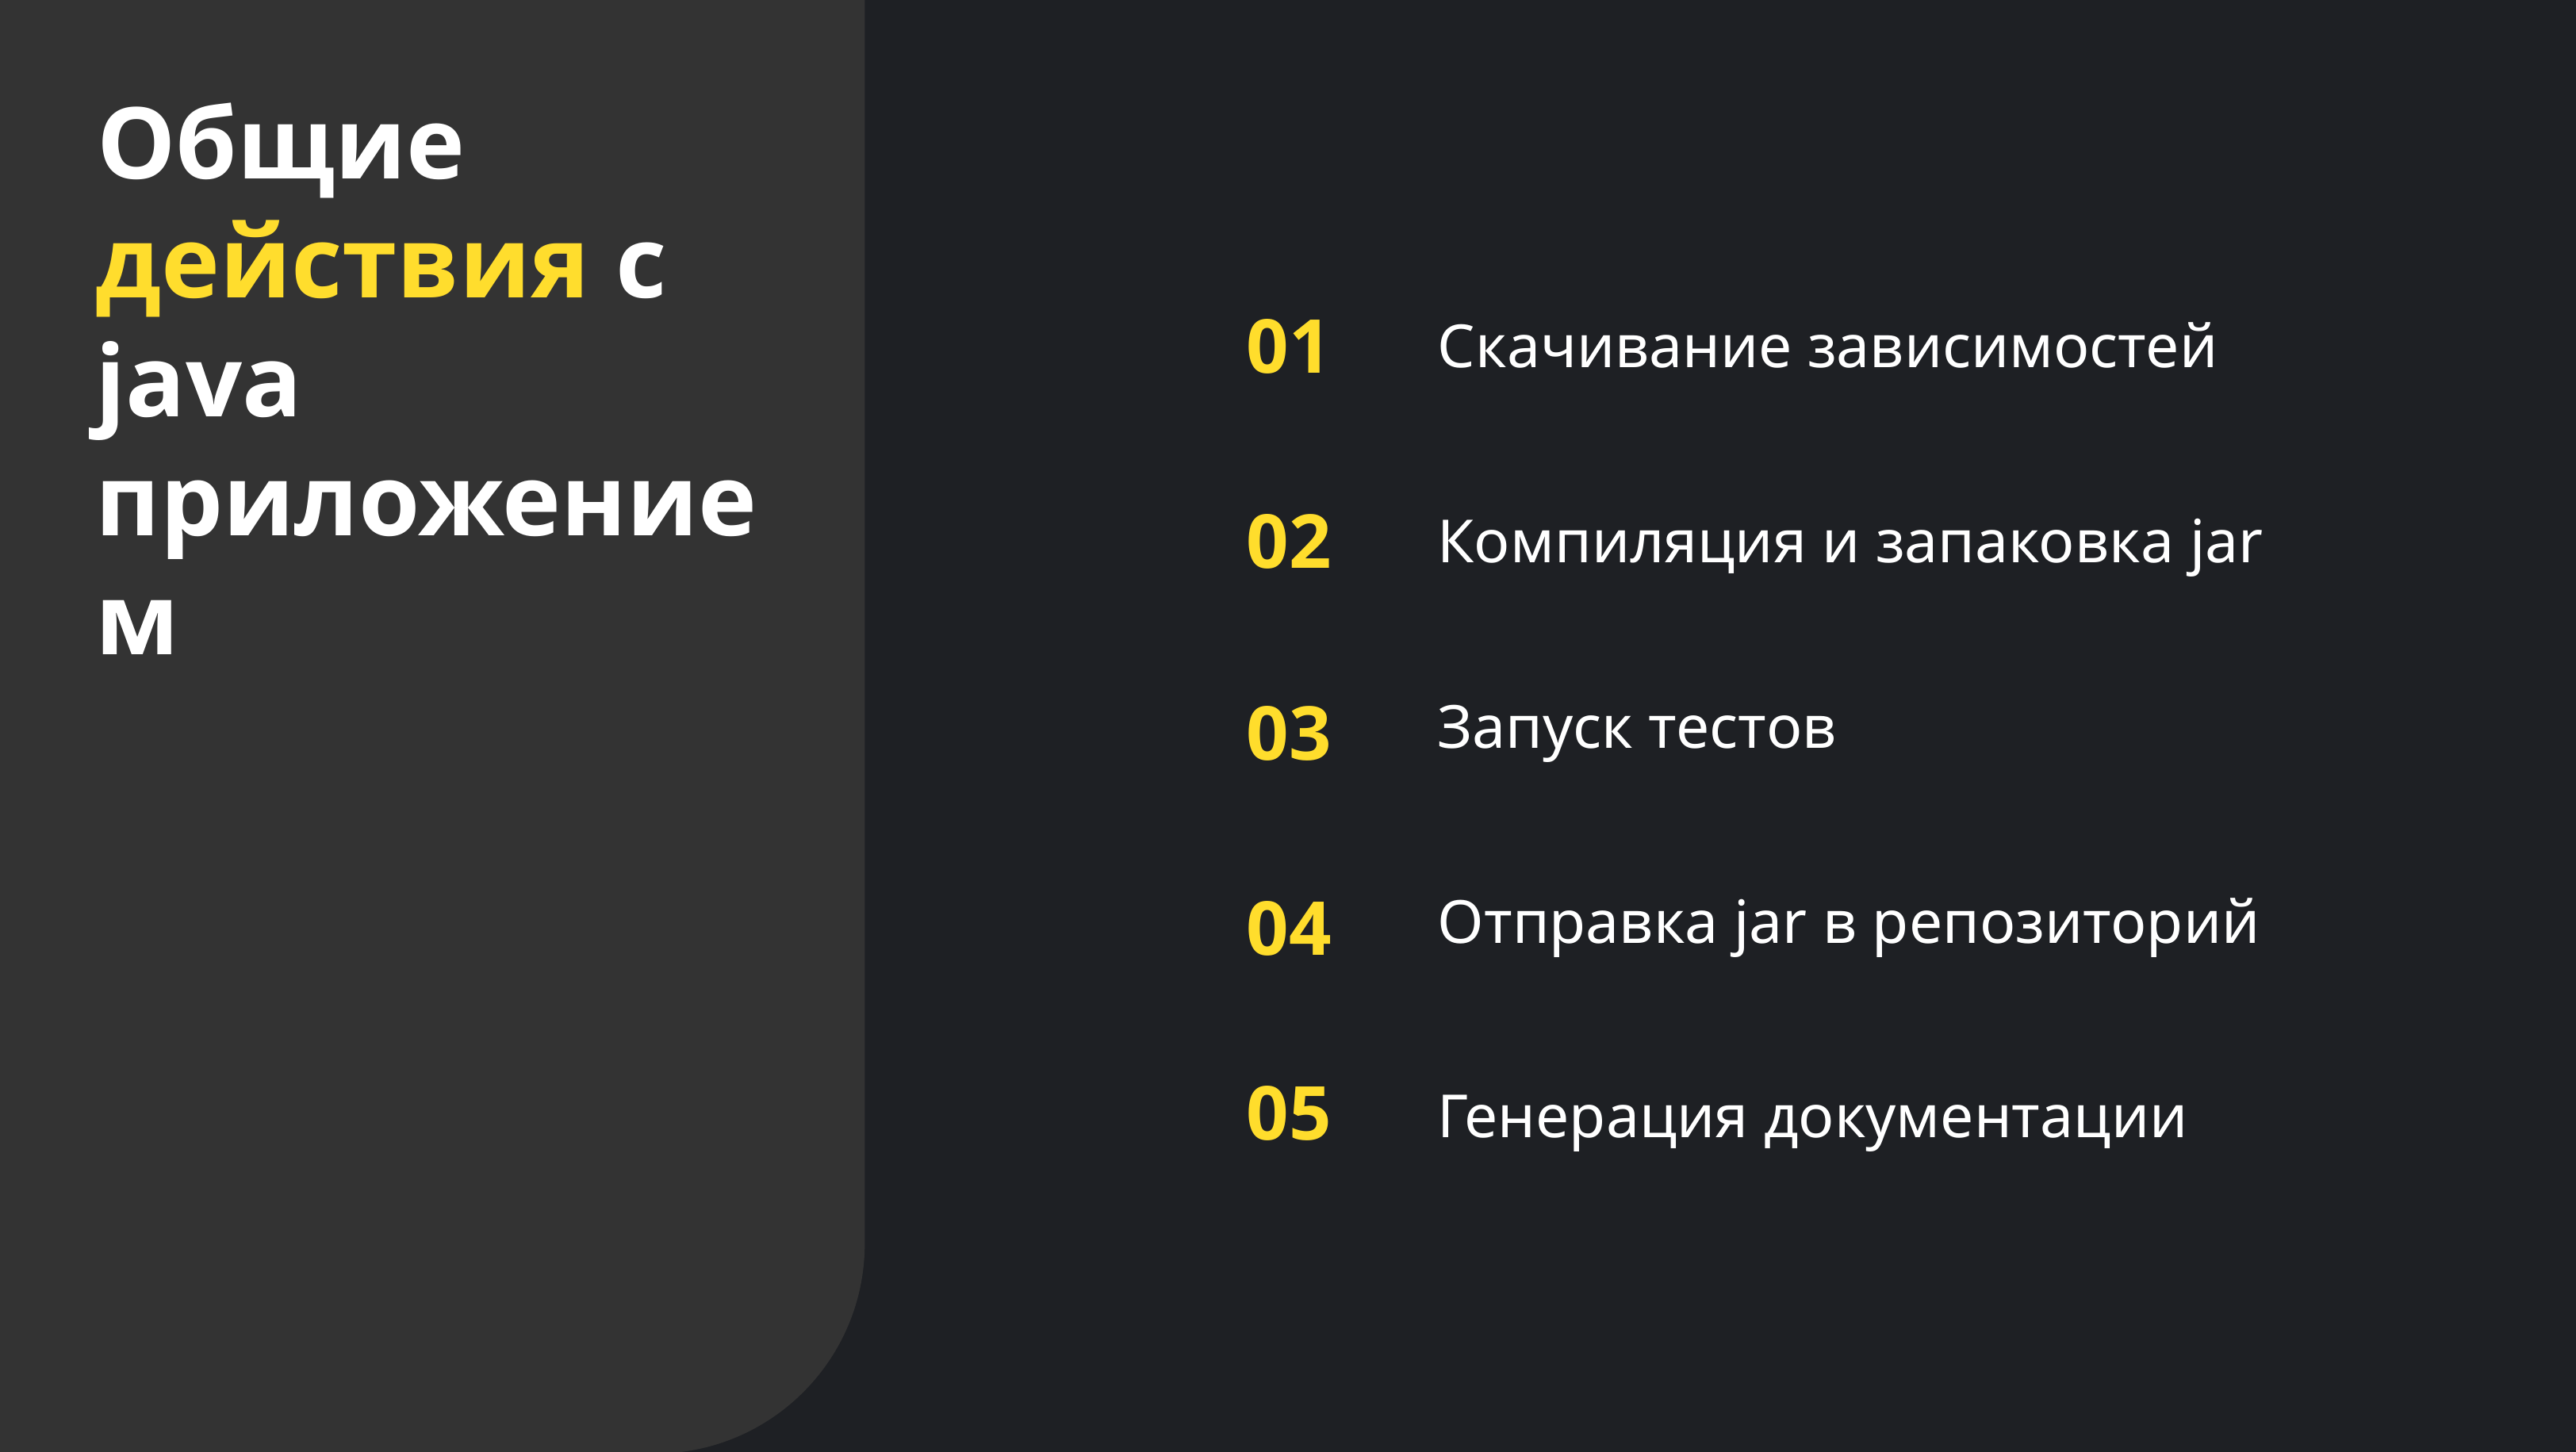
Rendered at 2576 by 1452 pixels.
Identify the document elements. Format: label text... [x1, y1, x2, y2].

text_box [1246, 288, 2351, 1217]
text_box Общие действия с java приложением [95, 79, 839, 497]
